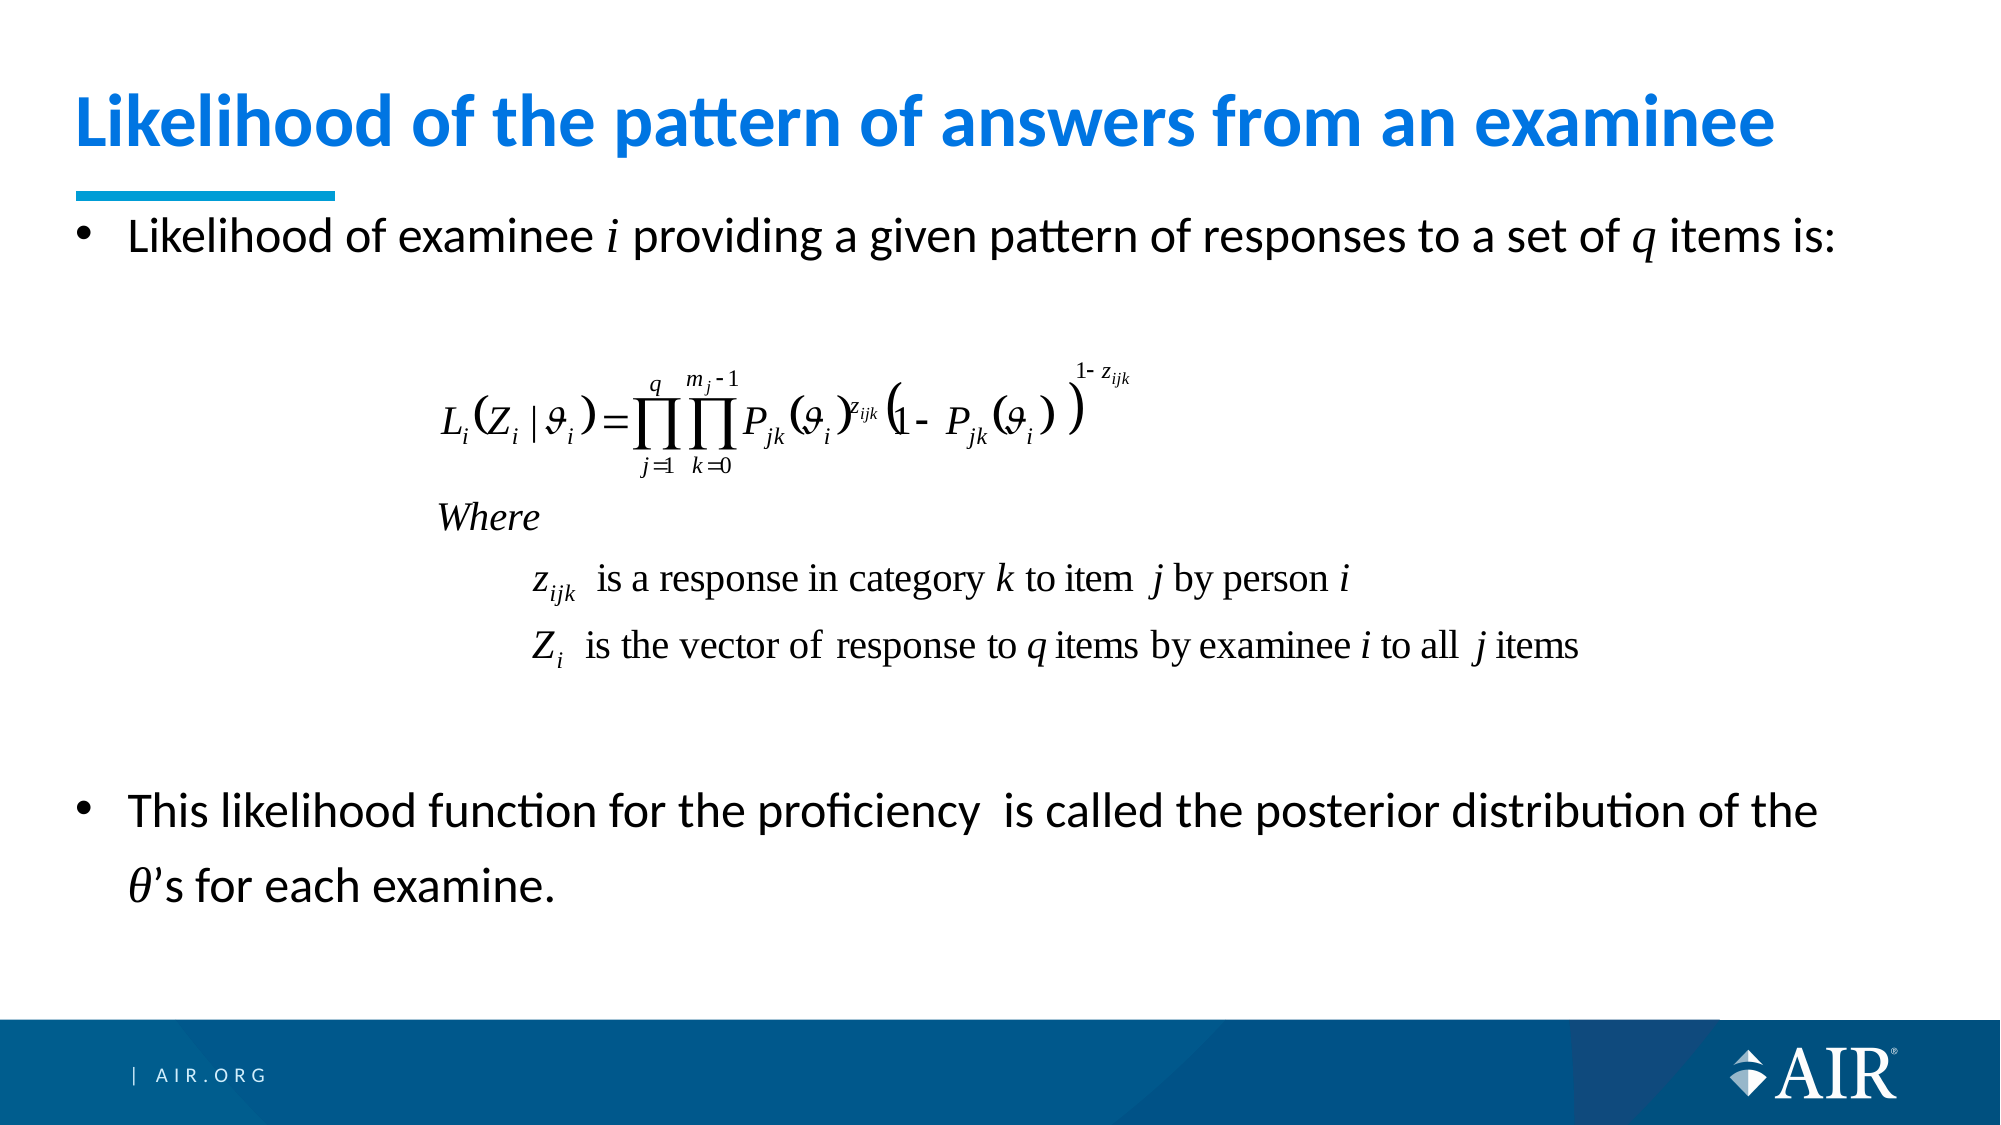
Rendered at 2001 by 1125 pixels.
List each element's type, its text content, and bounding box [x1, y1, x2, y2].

picture [1728, 1046, 1899, 1100]
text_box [433, 351, 1592, 677]
title Likelihood of the pattern of answers from an examinee [75, 12, 1811, 163]
